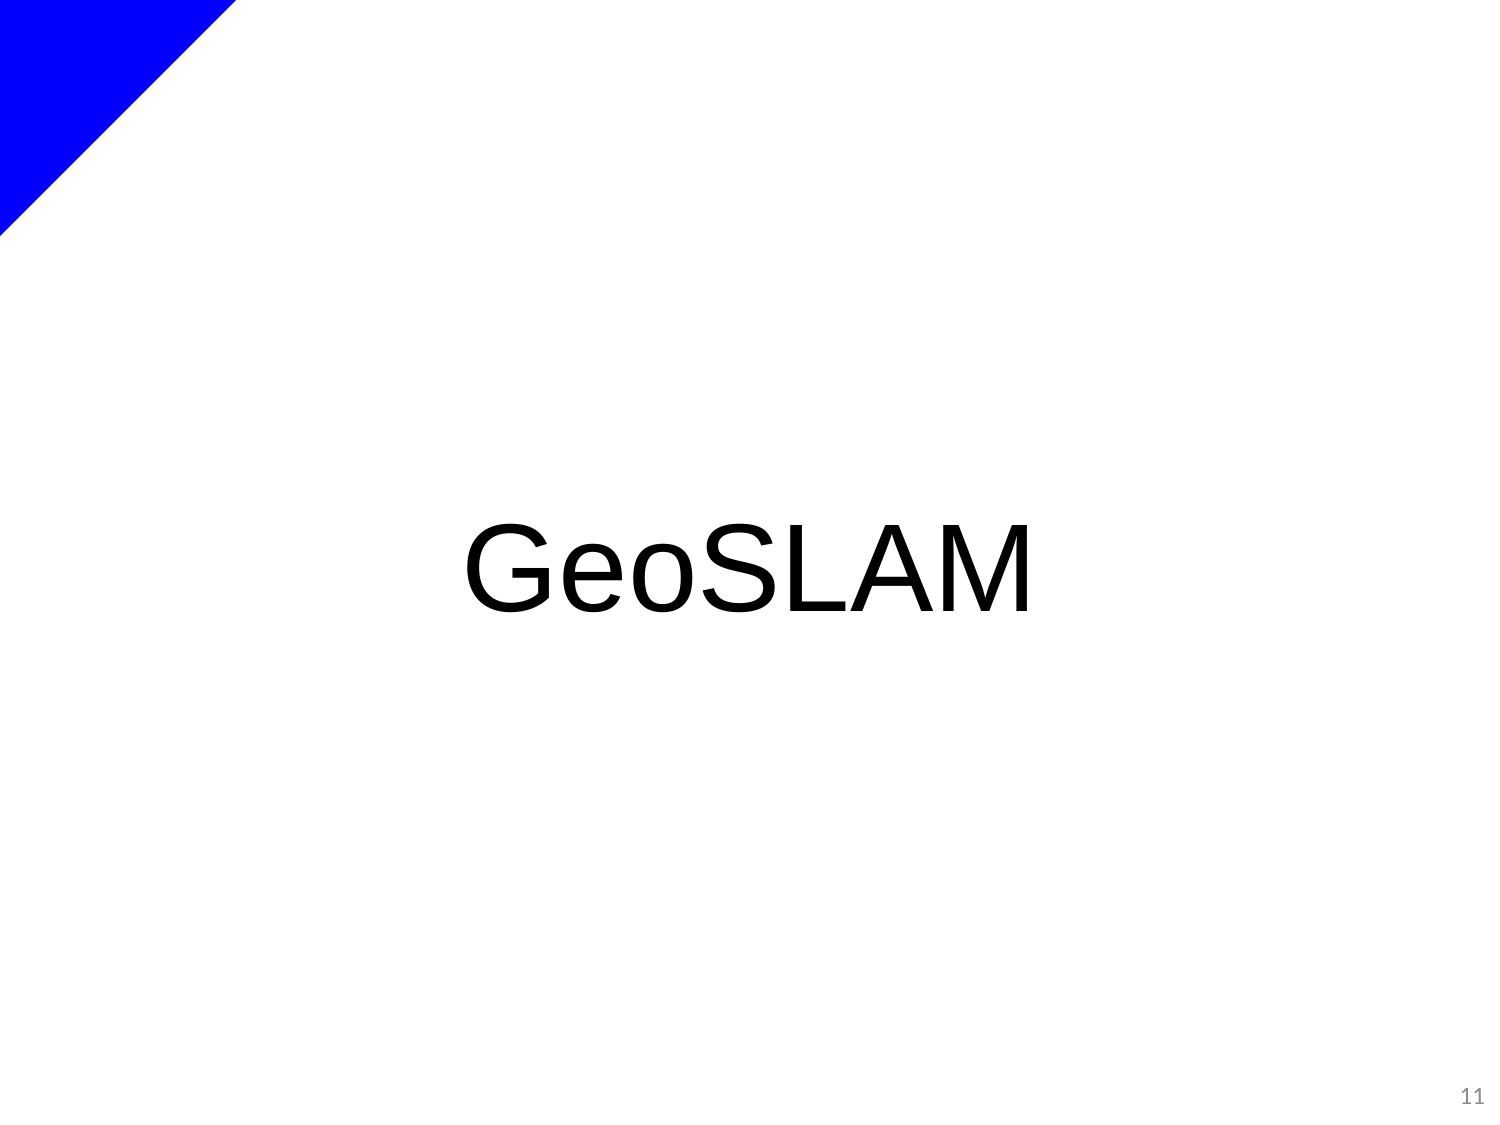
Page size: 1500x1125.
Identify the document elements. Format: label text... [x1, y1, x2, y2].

slide_number 11 [1162, 1065, 1500, 1125]
text_box GeoSLAM [446, 479, 1053, 644]
text_box [0, 0, 238, 238]
